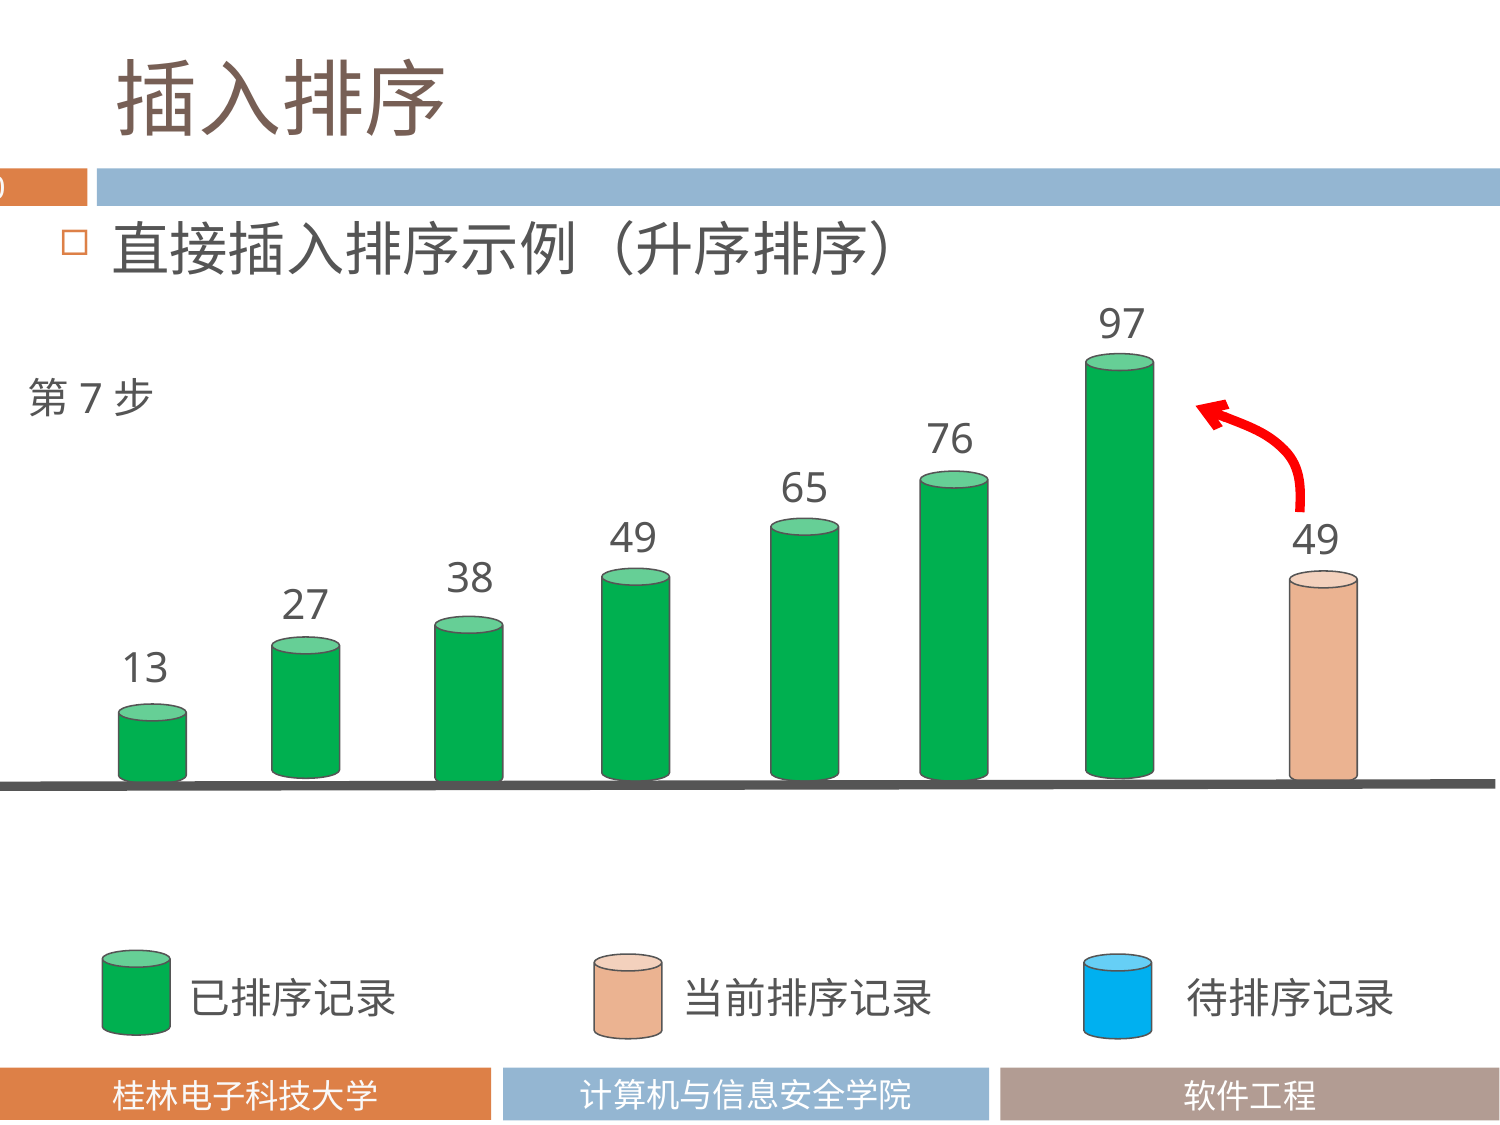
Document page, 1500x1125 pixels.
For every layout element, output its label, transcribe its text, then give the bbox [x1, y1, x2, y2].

text_box 77 [1085, 355, 1154, 370]
text_box [1083, 954, 1152, 1039]
text_box [102, 950, 171, 1036]
text_box 97 [1083, 289, 1162, 355]
title 插入排序 [99, 37, 1438, 155]
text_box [435, 617, 503, 633]
text_box [770, 518, 839, 780]
text_box [594, 954, 662, 1039]
text_box 已排序记录 [173, 964, 412, 1029]
text_box 76 [911, 404, 990, 470]
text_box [594, 954, 662, 970]
text_box 65 [765, 453, 844, 518]
text_box [1085, 355, 1154, 779]
text_box [1289, 571, 1358, 779]
text_box 第7步 [12, 364, 170, 430]
text_box 1 [920, 471, 988, 488]
text_box 49 [1277, 505, 1355, 571]
text_box 11 [273, 636, 340, 653]
text_box [435, 616, 503, 780]
list 直接插入排序示例（升序排序） [43, 212, 1382, 325]
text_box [102, 950, 170, 967]
text_box [1195, 403, 1301, 513]
text_box [118, 703, 187, 781]
title 堆排序示例 [602, 568, 670, 585]
text_box 61 [118, 704, 187, 720]
text_box 13 [106, 633, 184, 699]
text_box 27 [266, 570, 345, 635]
text_box 待排序记录 [1172, 964, 1411, 1029]
text_box 当前排序记录 [667, 964, 949, 1029]
text_box 26 [1289, 571, 1358, 587]
text_box [920, 471, 988, 780]
text_box 38 [431, 543, 510, 608]
text_box 5 [771, 518, 839, 535]
text_box [601, 568, 670, 780]
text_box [1084, 954, 1152, 970]
text_box 49 [594, 503, 673, 568]
text_box [271, 636, 340, 779]
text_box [0, 783, 1496, 787]
